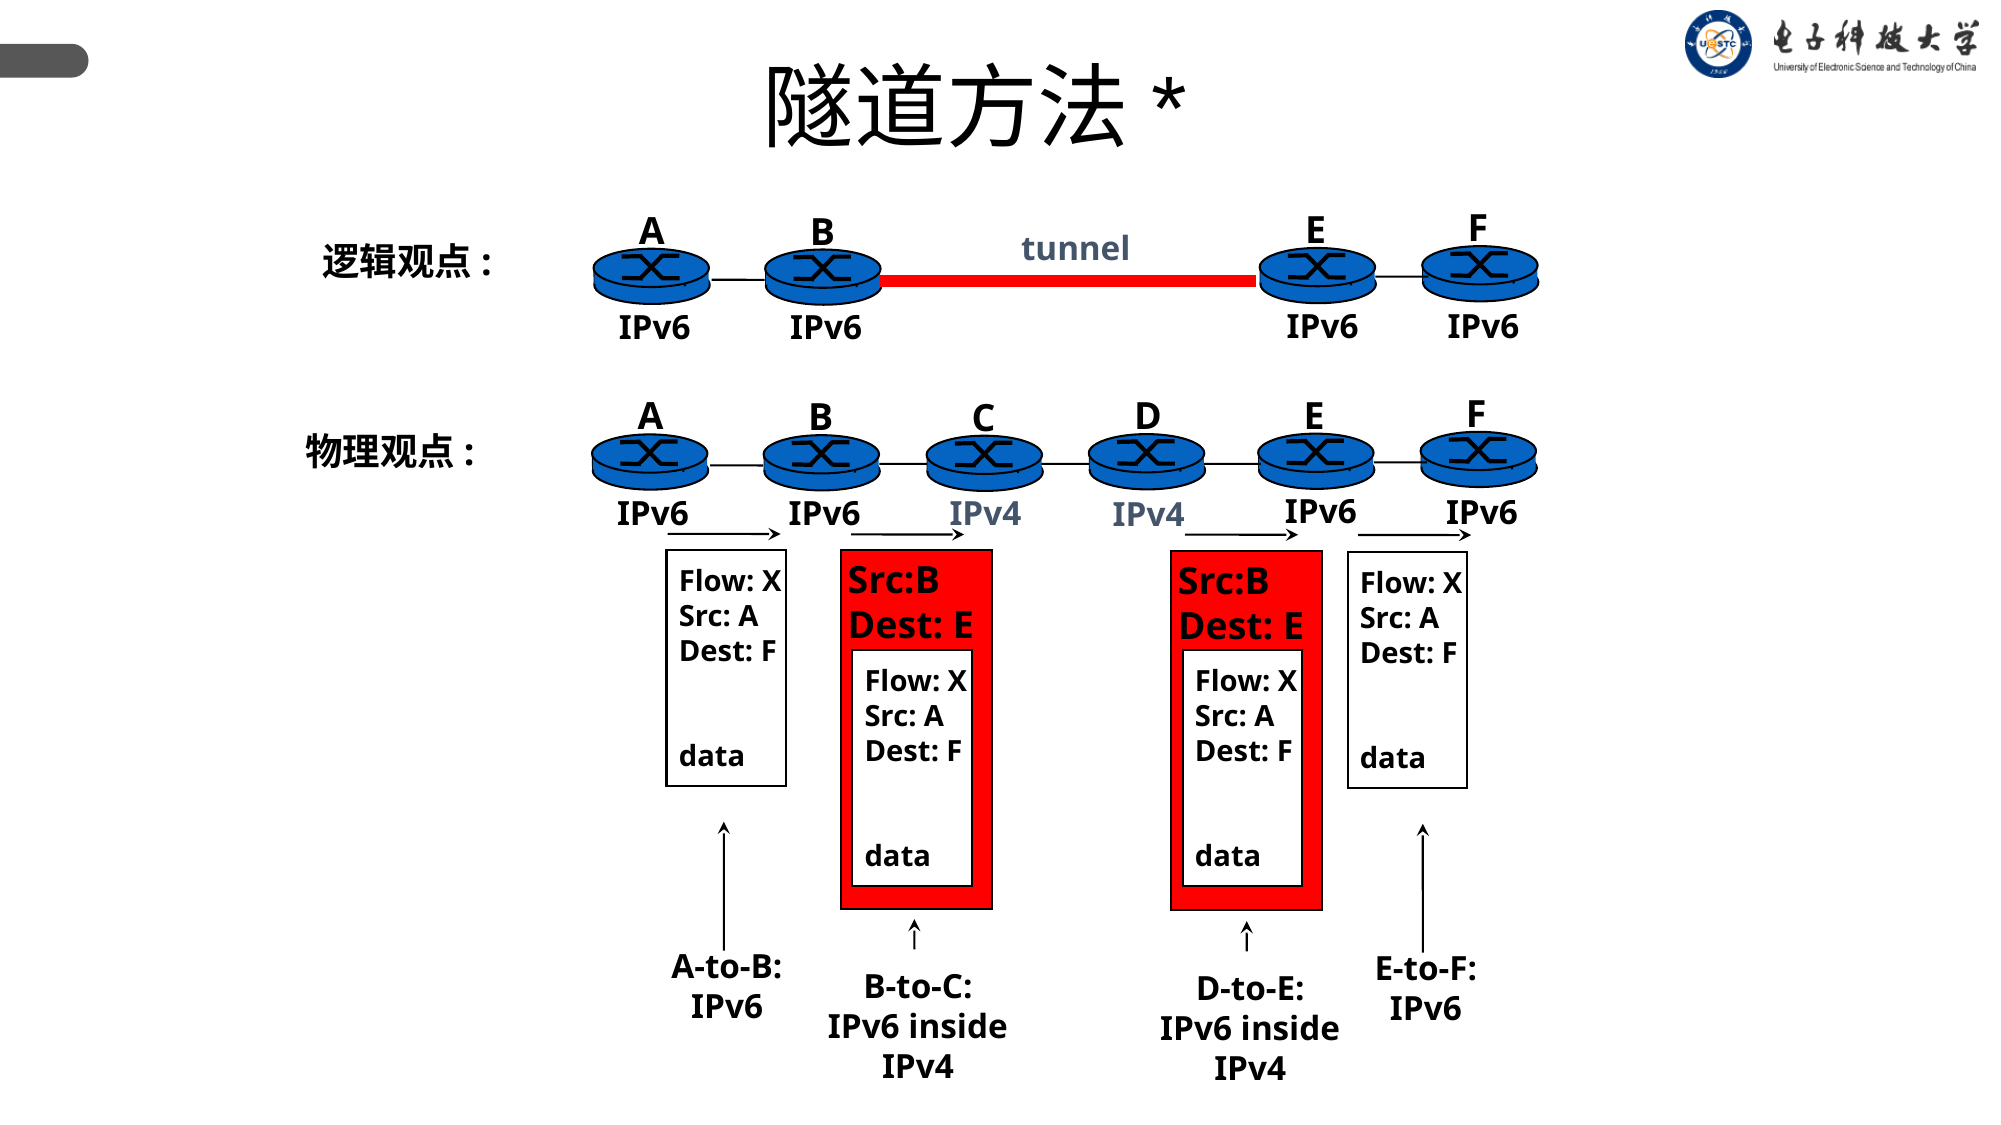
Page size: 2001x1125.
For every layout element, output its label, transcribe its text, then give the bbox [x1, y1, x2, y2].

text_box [291, 196, 1539, 1096]
title 隧道方法* [337, 54, 1613, 217]
picture [1685, 10, 1979, 78]
